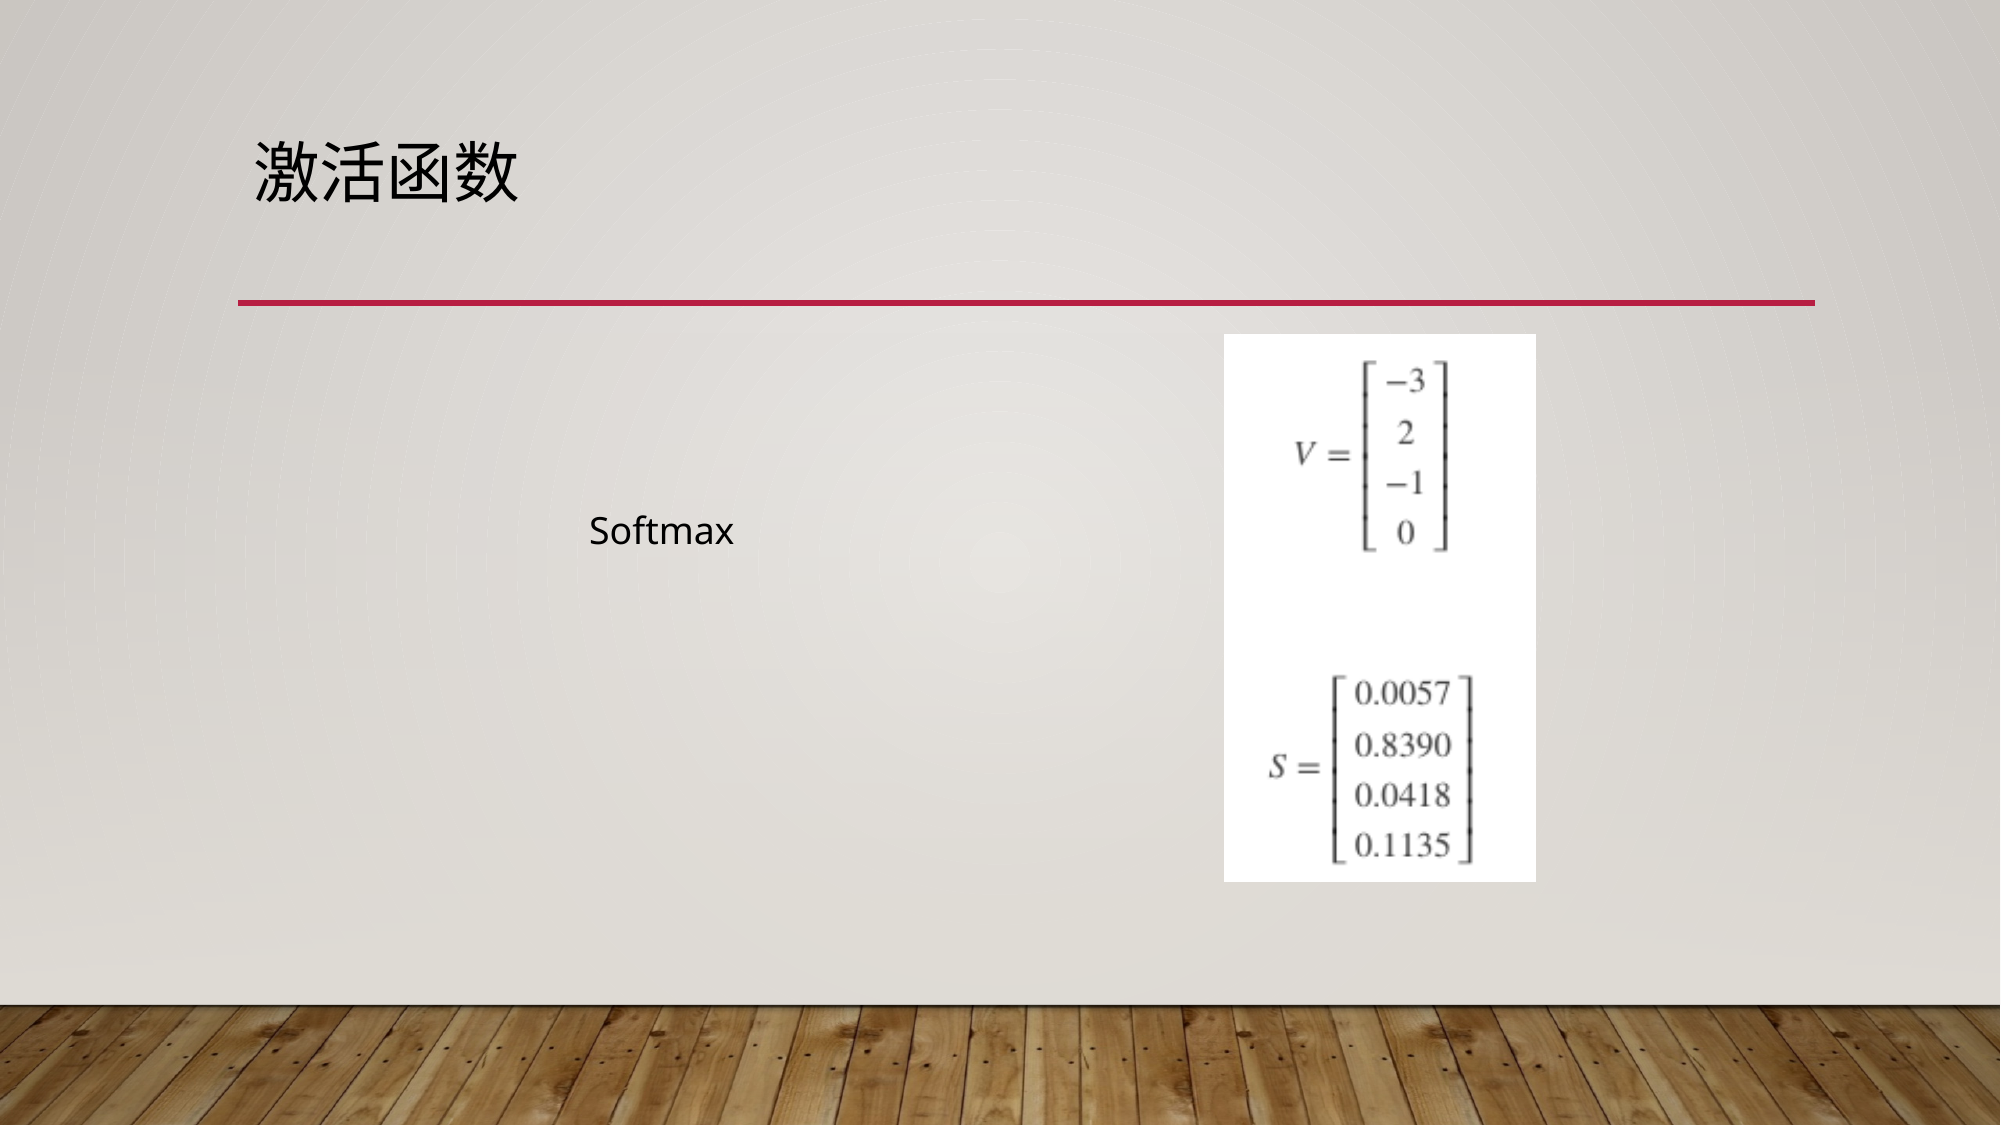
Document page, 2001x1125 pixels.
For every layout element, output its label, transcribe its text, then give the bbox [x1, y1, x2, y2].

picture [1224, 333, 1536, 883]
picture [0, 1005, 2000, 1125]
title 激活函数 [238, 131, 1814, 305]
